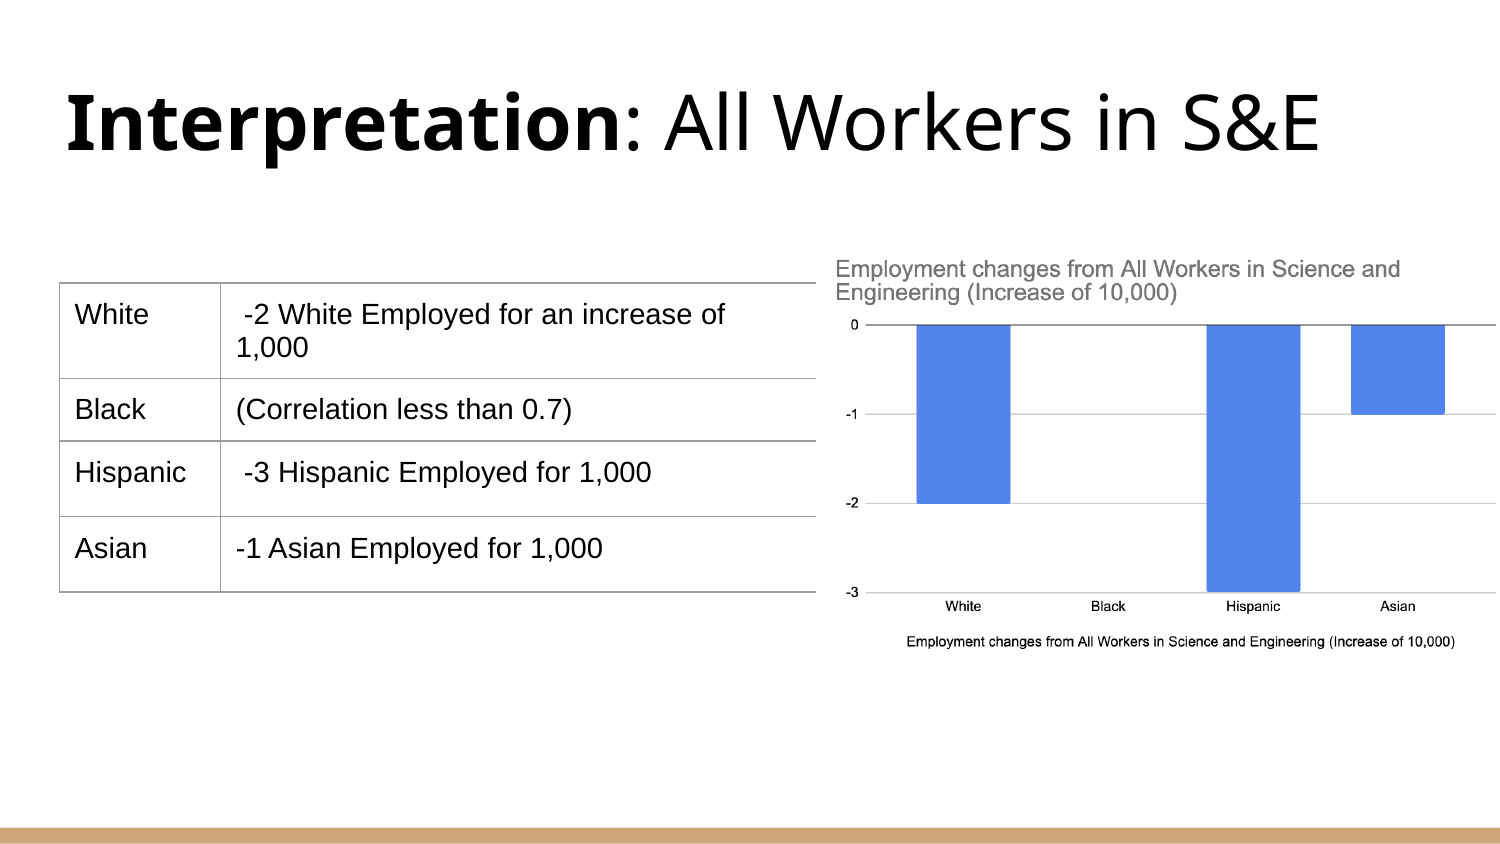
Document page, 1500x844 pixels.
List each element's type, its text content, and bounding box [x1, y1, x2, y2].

table_cell Black [60, 379, 220, 440]
table_cell Hispanic [60, 442, 220, 516]
table_header -2 White Employed for an increase of 1,000 [221, 284, 810, 378]
table_header White [60, 284, 220, 378]
title Interpretation: All Workers in S&E [51, 51, 1449, 189]
picture [815, 243, 1499, 666]
table_cell -3 Hispanic Employed for 1,000 [221, 442, 810, 516]
table_cell -1 Asian Employed for 1,000 [221, 517, 810, 591]
table_cell Asian [60, 517, 220, 591]
table_cell (Correlation less than 0.7) [221, 379, 810, 440]
